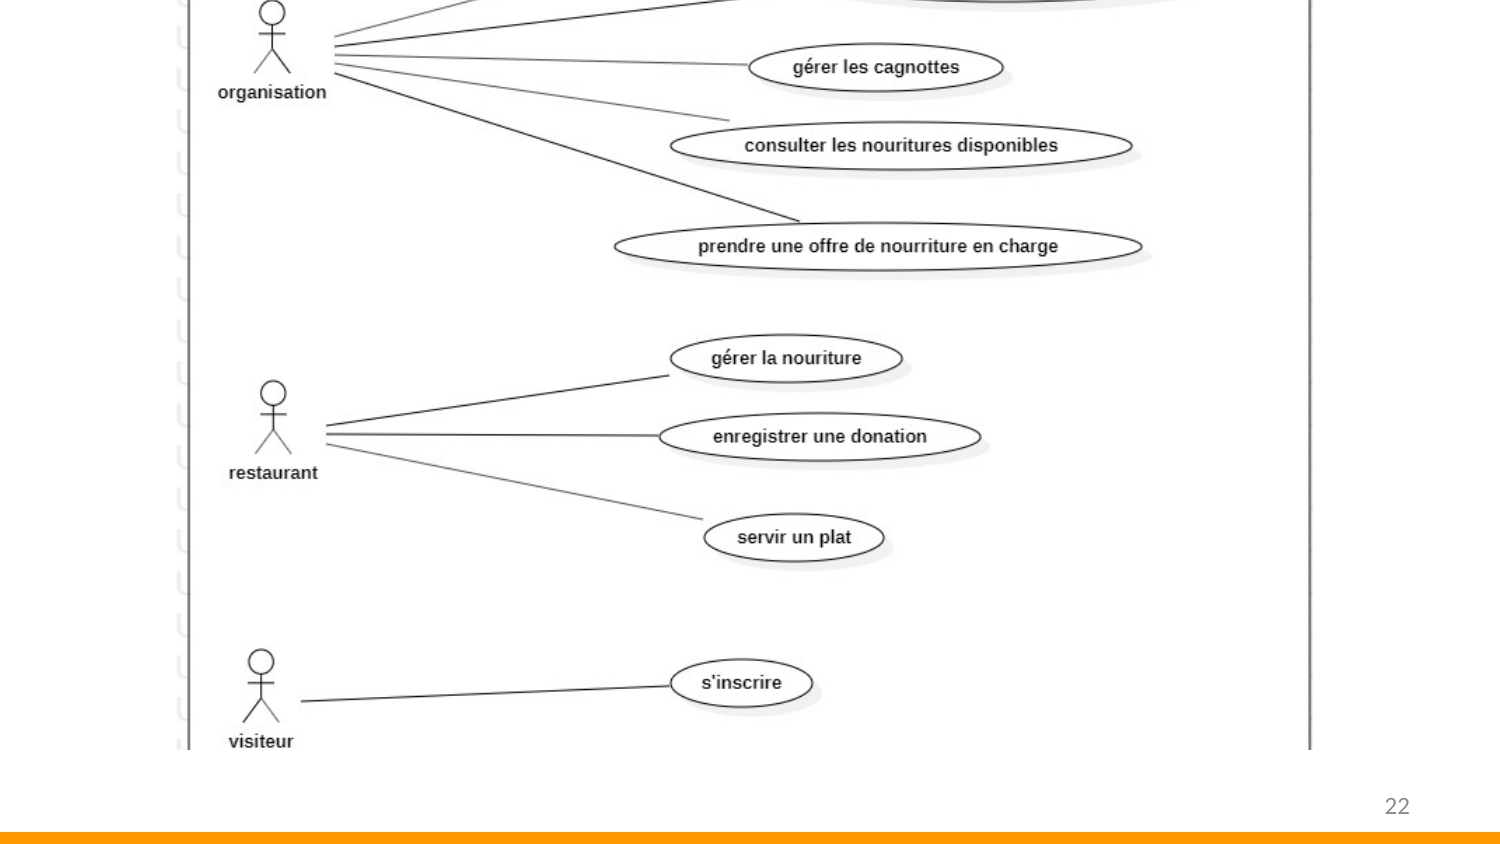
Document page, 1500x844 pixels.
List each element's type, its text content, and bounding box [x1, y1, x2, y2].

text_box [0, 830, 1500, 844]
picture [175, 0, 1314, 751]
slide_number 22 [1074, 782, 1425, 827]
